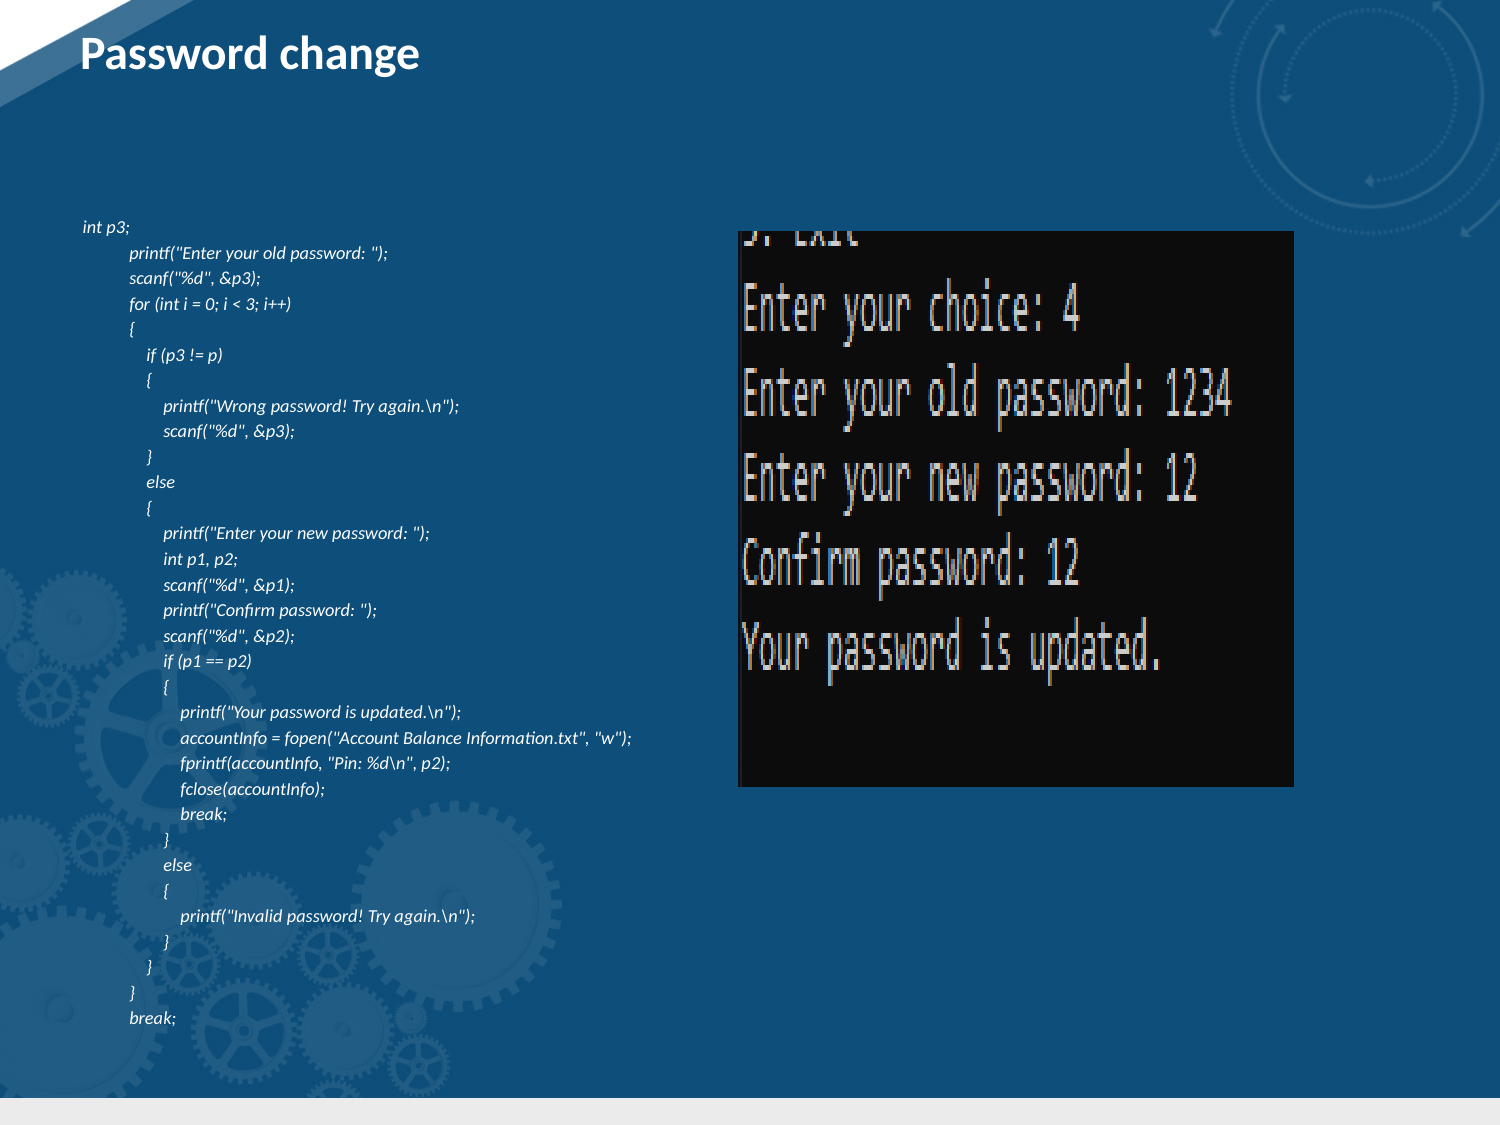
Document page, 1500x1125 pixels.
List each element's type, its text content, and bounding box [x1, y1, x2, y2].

list int p3; printf("Enter your old password: "); scanf("%d", &p3); for (int i = 0; i < 3; i++) { if (p3 != p) { printf("Wrong password! Try again.\n"); scanf("%d", &p3); } else { printf("Enter your new password: "); int p1, p2; scanf("%d", &p1); printf("Confirm password: "); scanf("%d", &p2); if (p1 == p2) { printf("Your password is updated.\n"); accountInfo = fopen("Account Balance Information.txt", "w"); fprintf(accountInfo, "Pin: %d\n", p2); fclose(accountInfo); break; } else { printf("Invalid password! Try again.\n"); } } } break; [63, 208, 1378, 1047]
picture [0, 0, 1500, 1125]
title Password change [64, 14, 1376, 145]
